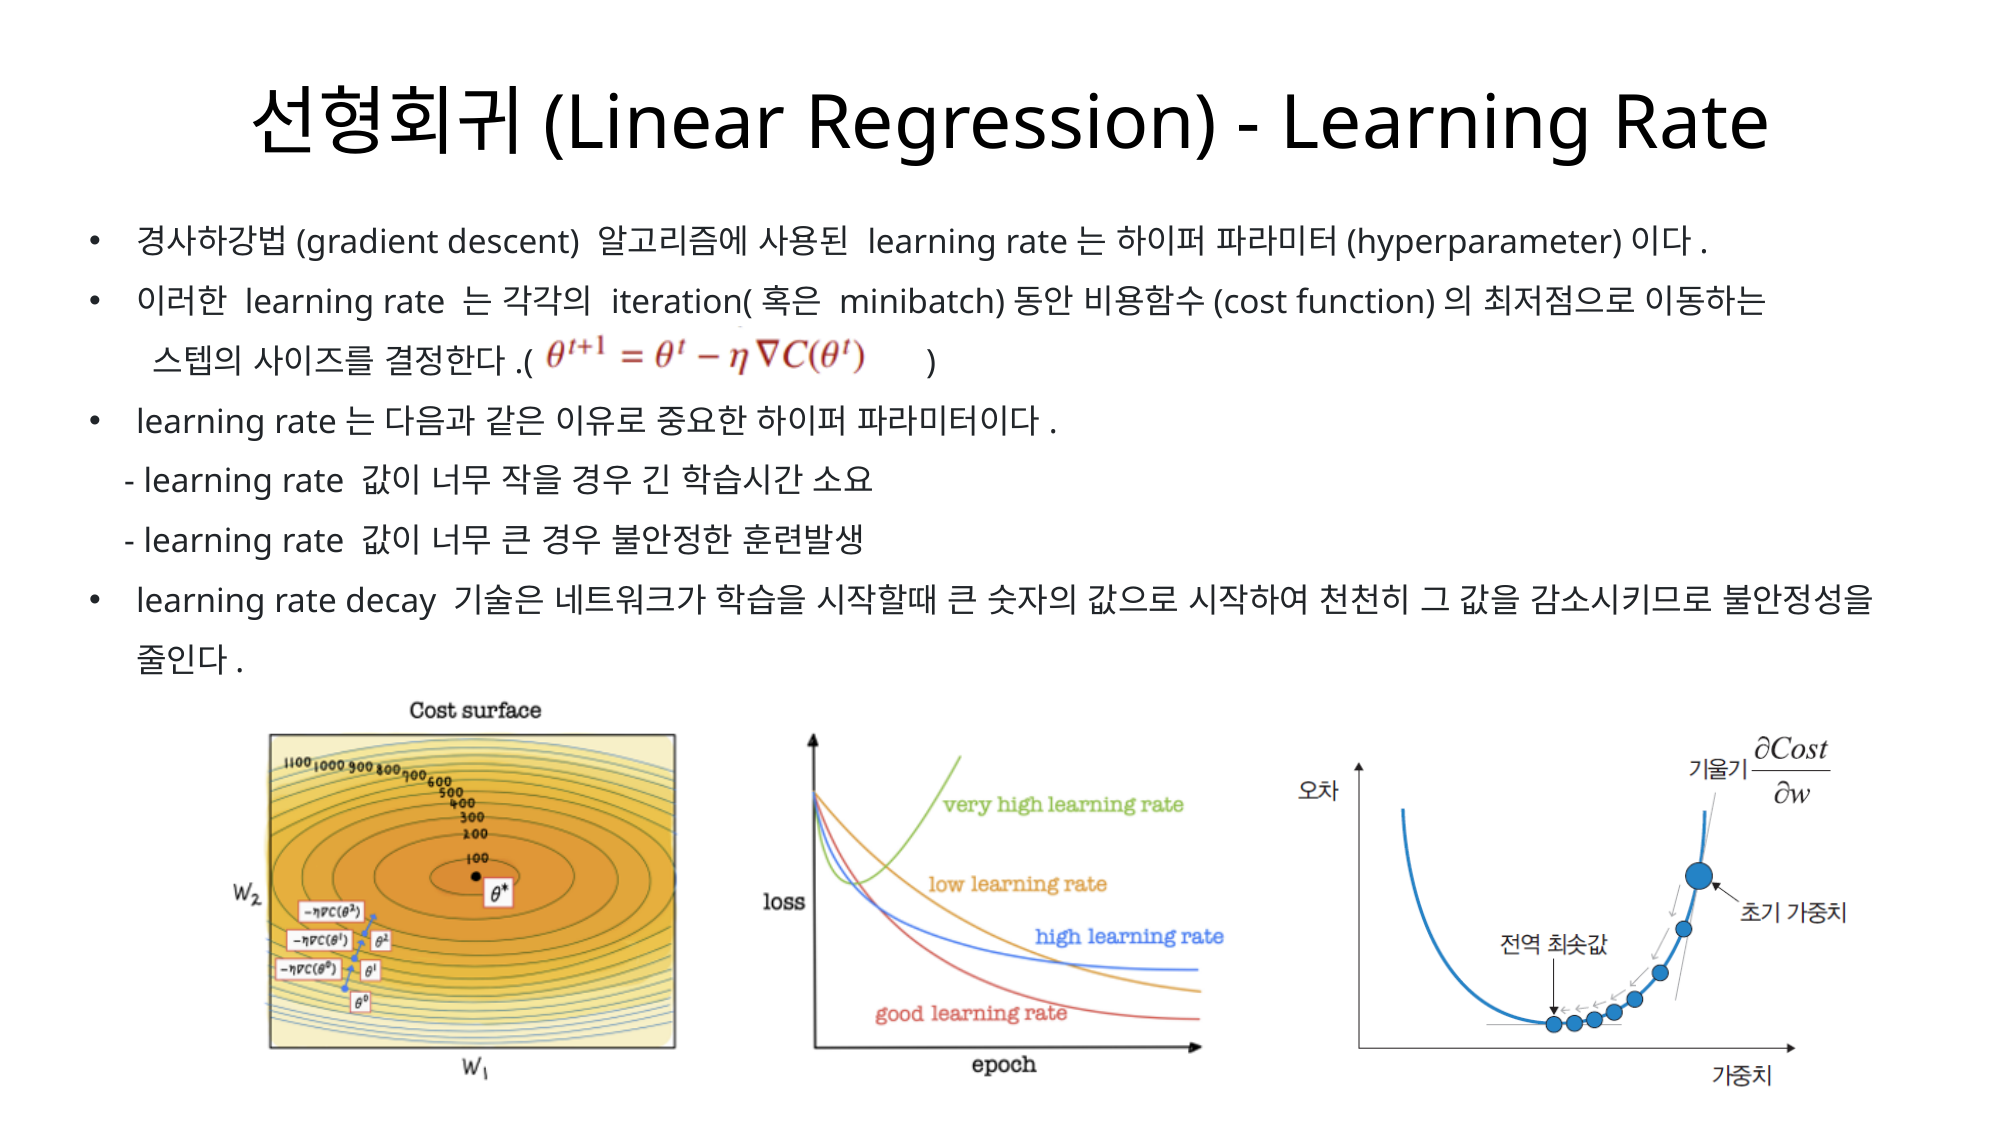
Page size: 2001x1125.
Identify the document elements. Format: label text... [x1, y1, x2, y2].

text_box 경사하강법(gradient descent) 알고리즘에 사용된 learning rate는 하이퍼 파라미터(hyperparameter)이다. 이러한 learning rate 는 각각의 iteration(혹은 minibatch)동안 비용함수(cost function)의 최저점으로 이동하는 스텝의 사이즈를 결정한다.( ) learning rate는 다음과 같은 이유로 중요한 하이퍼 파라미터이다. - learning rate 값이 너무 작을 경우 긴 학습시간 소요 - learning rate 값이 너무 큰 경우 불안정한 훈련발생 learning rate decay 기술은 네트워크가 학습을 시작할때 큰 숫자의 값으로 시작하여 천천히 그 값을 감소시키므로 불안정성을 줄인다. [74, 192, 1909, 687]
text_box 선형회귀(Linear Regression) - Learning Rate [234, 65, 1819, 192]
picture [544, 326, 870, 380]
picture [122, 693, 1255, 1102]
picture [1495, 167, 1705, 289]
picture [1294, 724, 1850, 1103]
